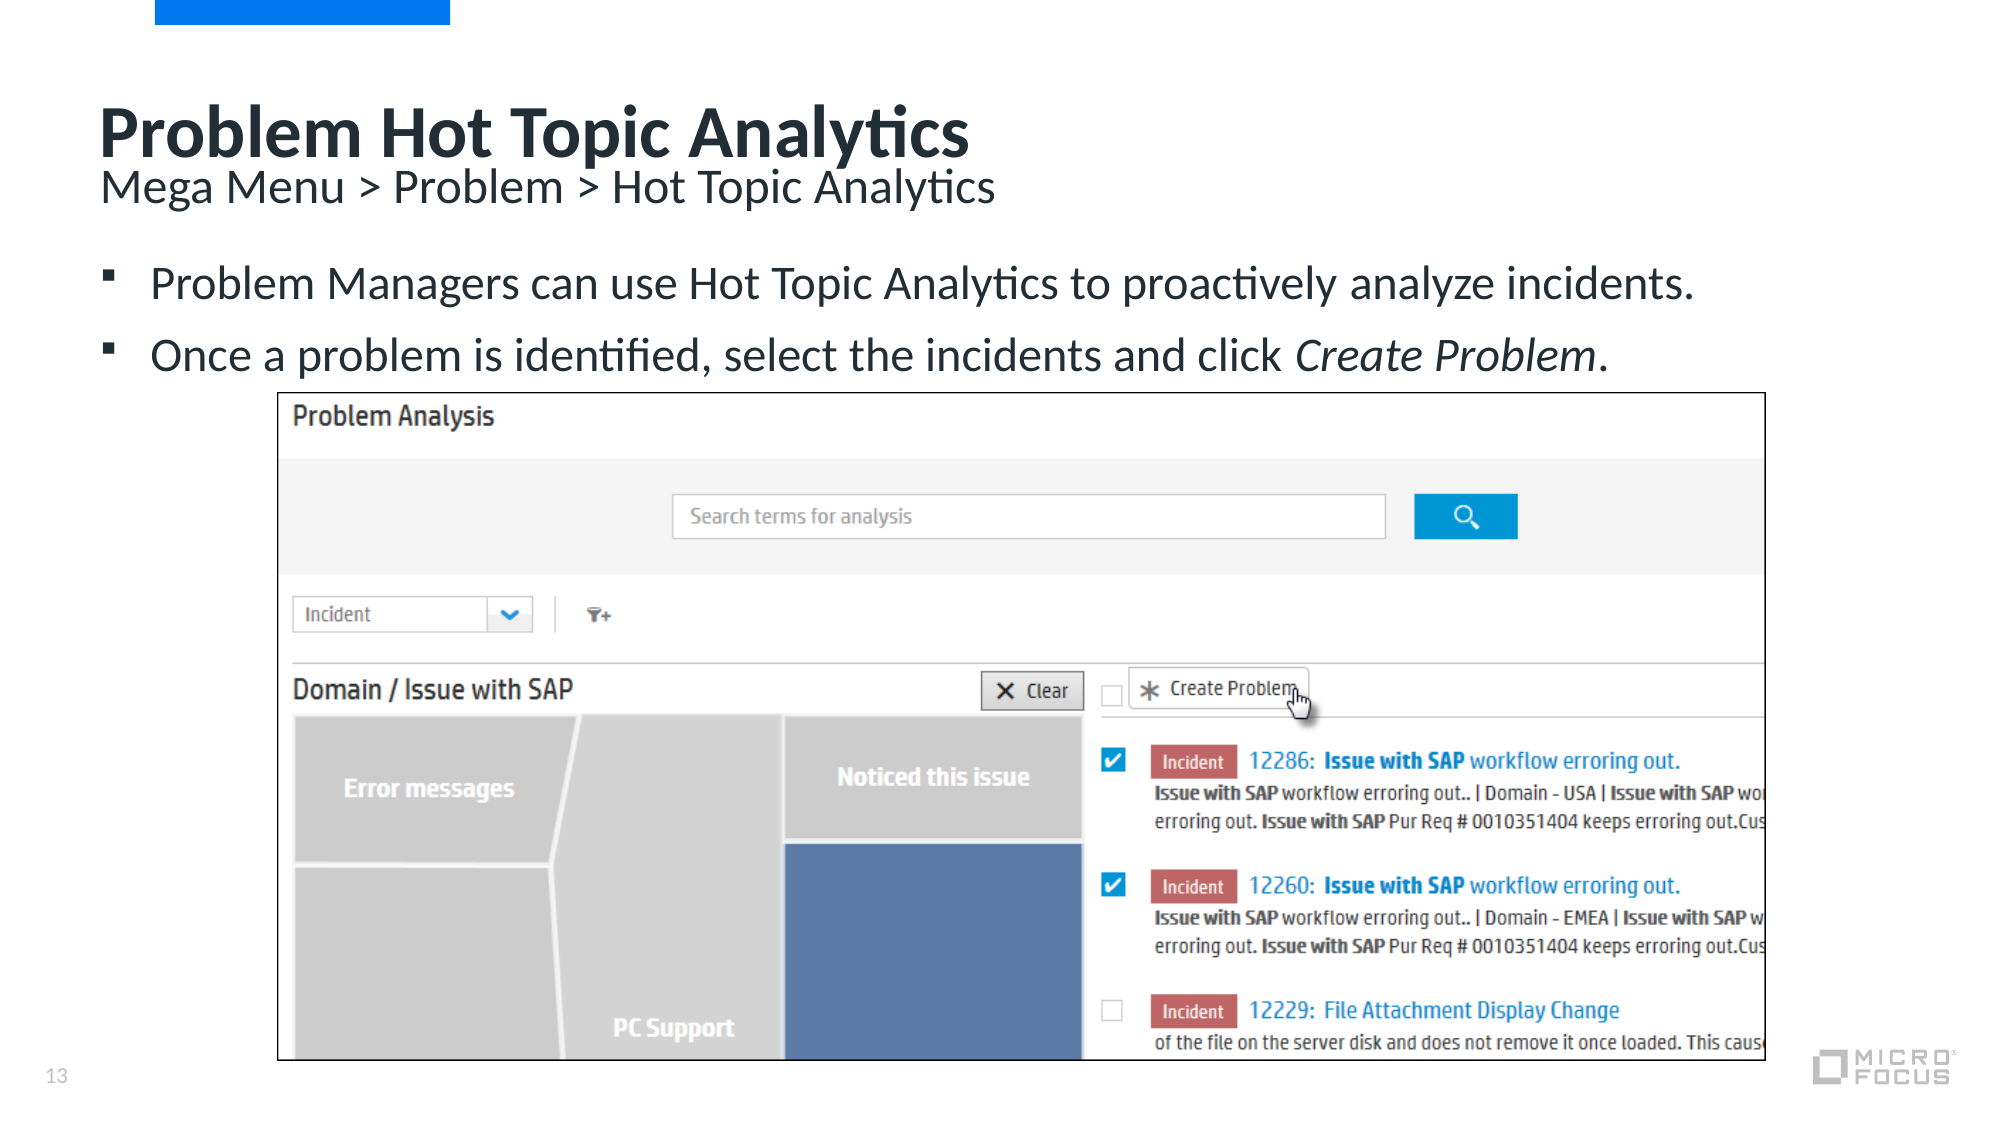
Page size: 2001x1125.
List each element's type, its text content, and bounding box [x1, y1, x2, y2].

list Mega Menu > Problem > Hot Topic Analytics [99, 153, 1900, 216]
list Problem Managers can use Hot Topic Analytics to proactively analyze incidents. Once a problem is identified, select the incidents and click Create Problem. [99, 249, 1900, 393]
title Problem Hot Topic Analytics [99, 85, 1900, 153]
slide_number 13 [30, 1051, 90, 1097]
picture [277, 392, 1766, 1061]
